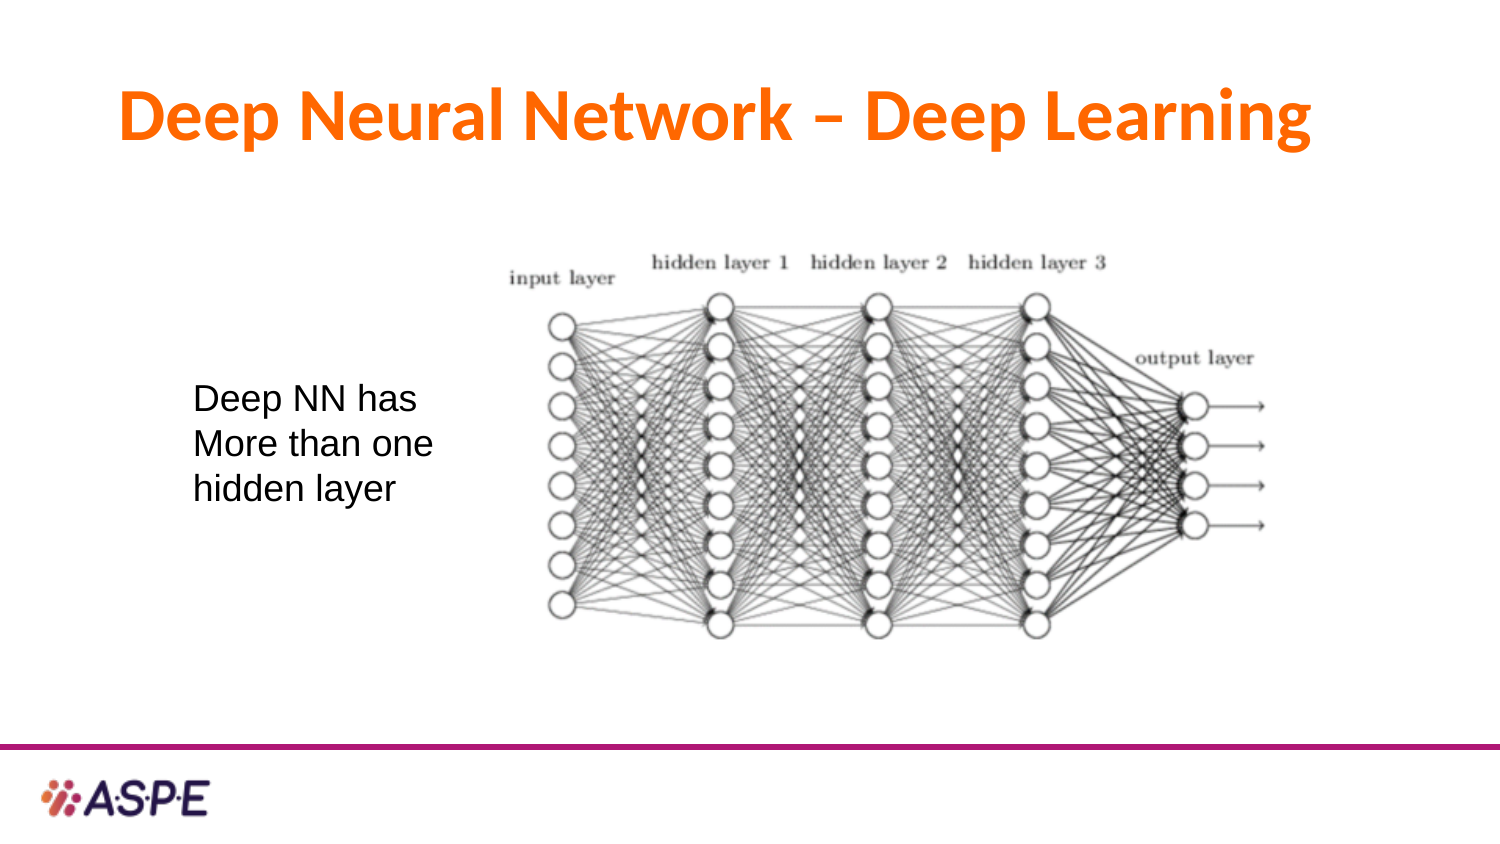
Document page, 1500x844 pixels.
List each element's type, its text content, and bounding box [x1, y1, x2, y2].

title Deep Neural Network – Deep Learning [103, 44, 1397, 188]
picture [37, 776, 213, 822]
text_box Deep NN has More than one hidden layer [178, 366, 460, 517]
picture [462, 234, 1317, 685]
